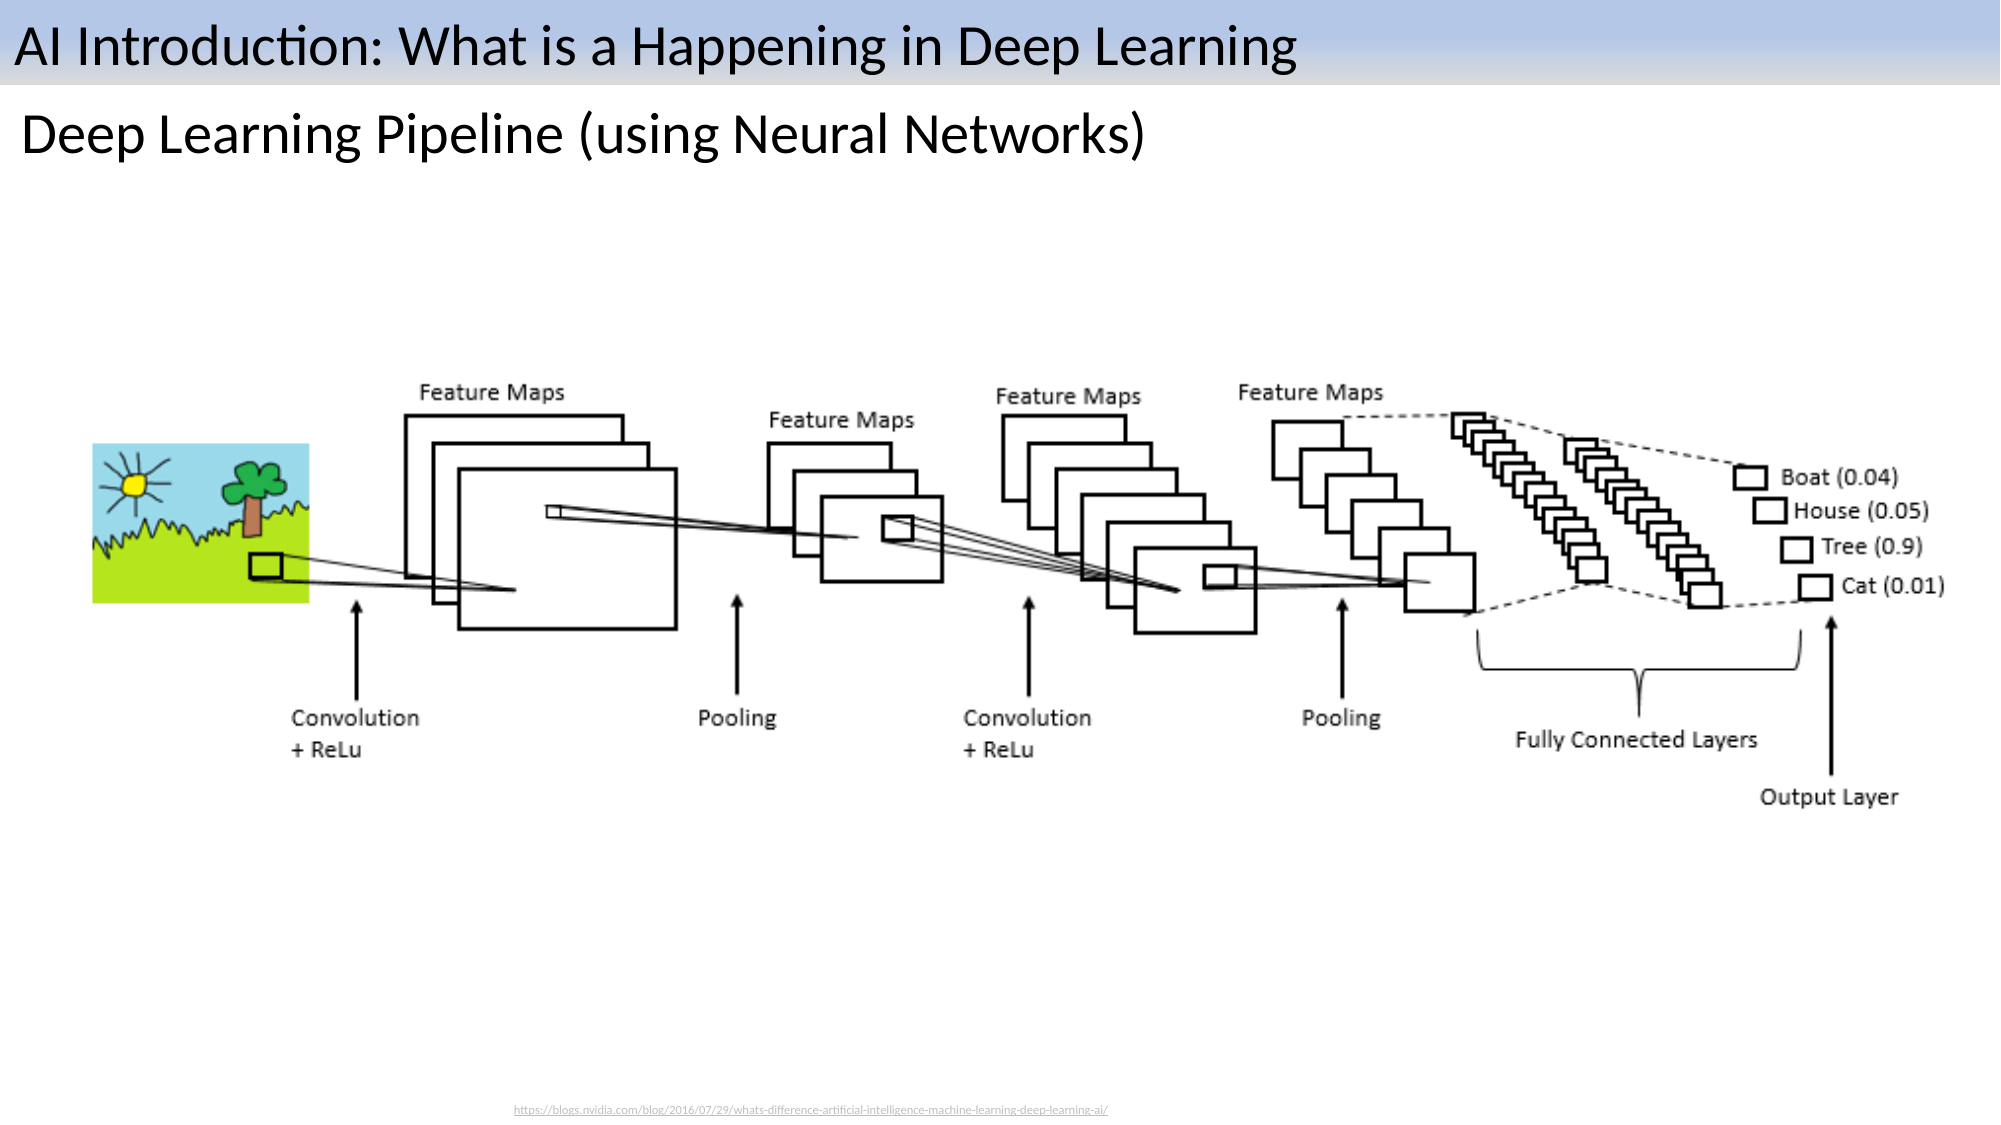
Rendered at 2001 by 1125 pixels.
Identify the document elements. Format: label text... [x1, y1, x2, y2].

text_box https://blogs.nvidia.com/blog/2016/07/29/whats-difference-artificial-intelligence-machine-learning-deep-learning-ai/ [499, 1094, 1500, 1125]
picture [85, 363, 1954, 817]
text_box AI Introduction: What is a Happening in Deep Learning [0, 0, 2000, 85]
text_box Deep Learning Pipeline (using Neural Networks) [6, 87, 1164, 173]
